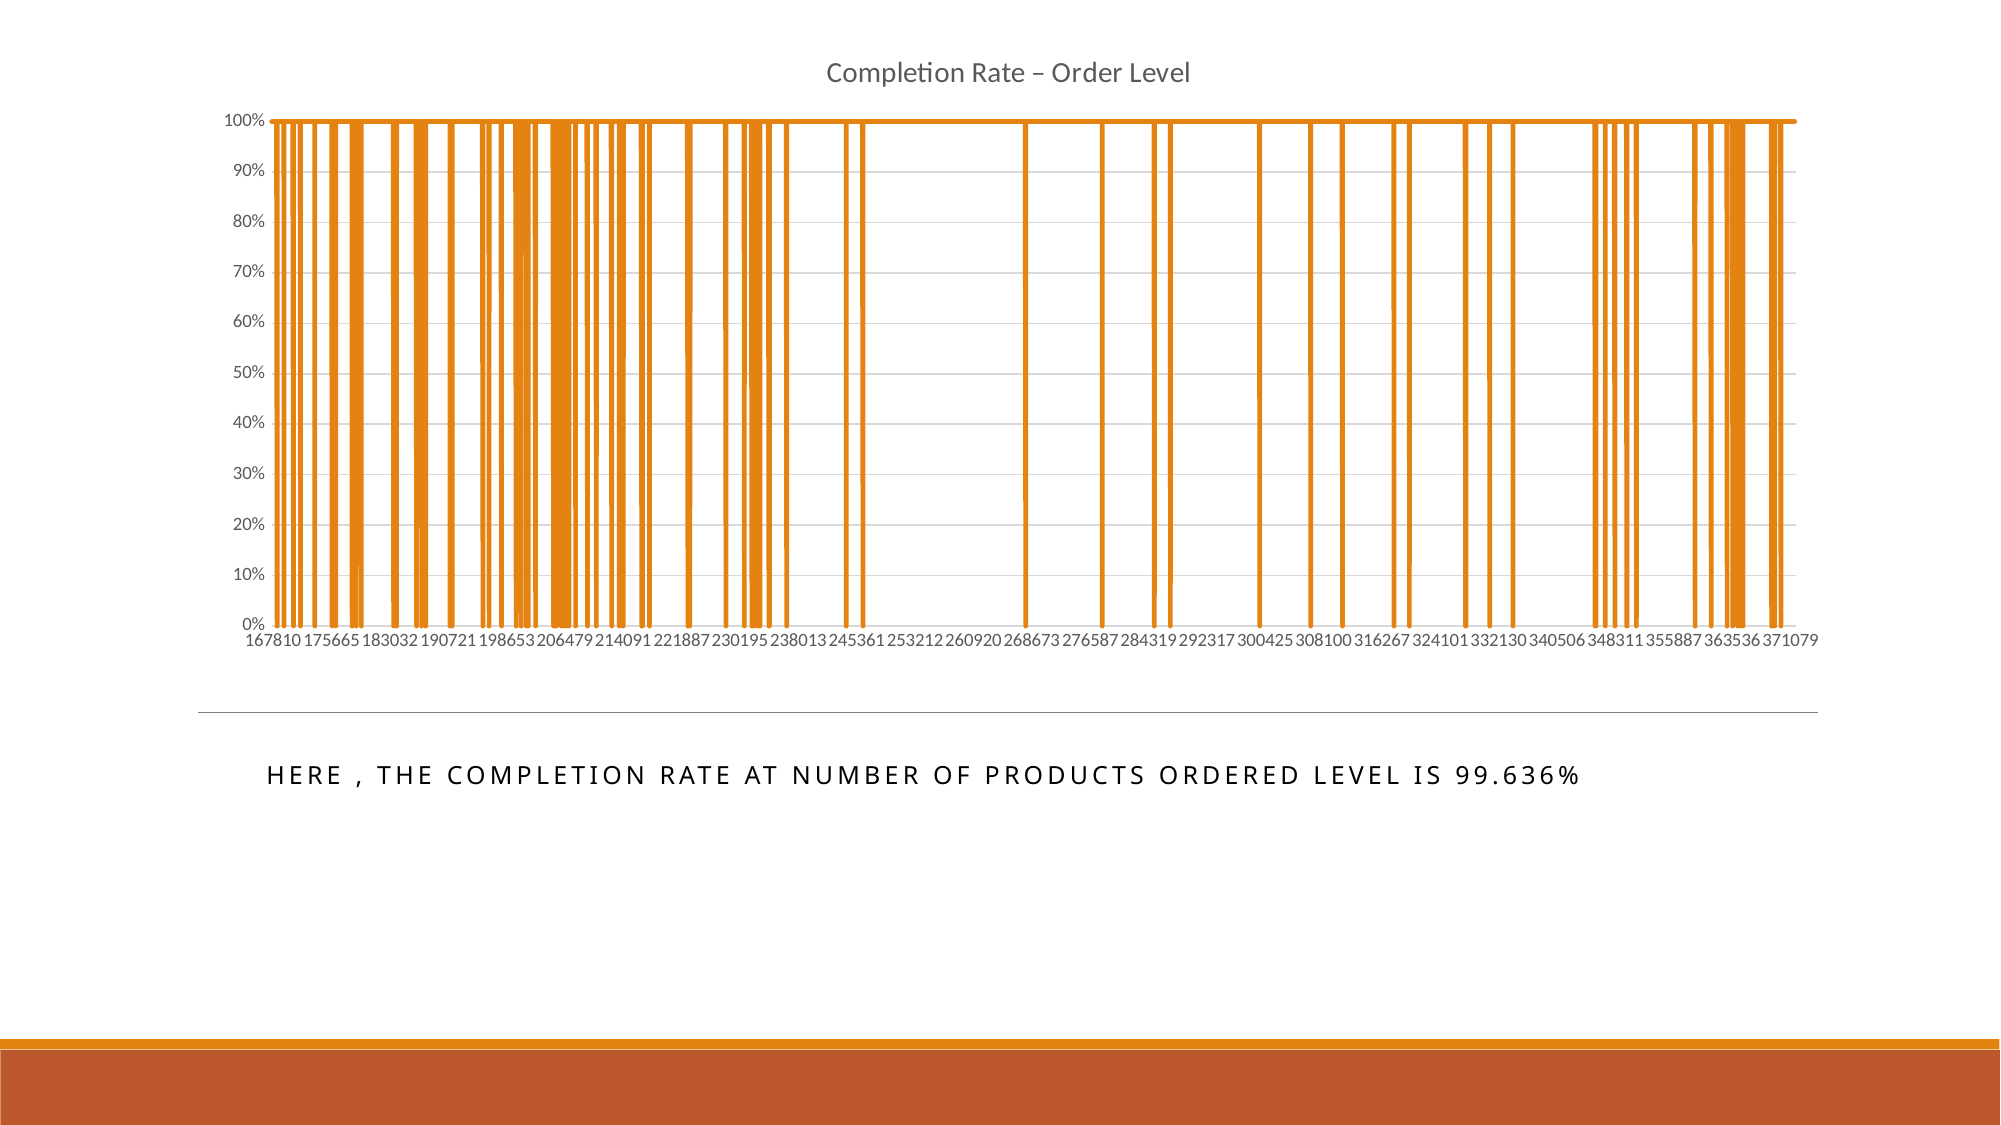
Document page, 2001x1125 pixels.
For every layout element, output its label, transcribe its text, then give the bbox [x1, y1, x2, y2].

chart [198, 29, 1820, 710]
subtitle Here , the Completion rate at number of products ordered level is 99.636% [251, 755, 1796, 1004]
